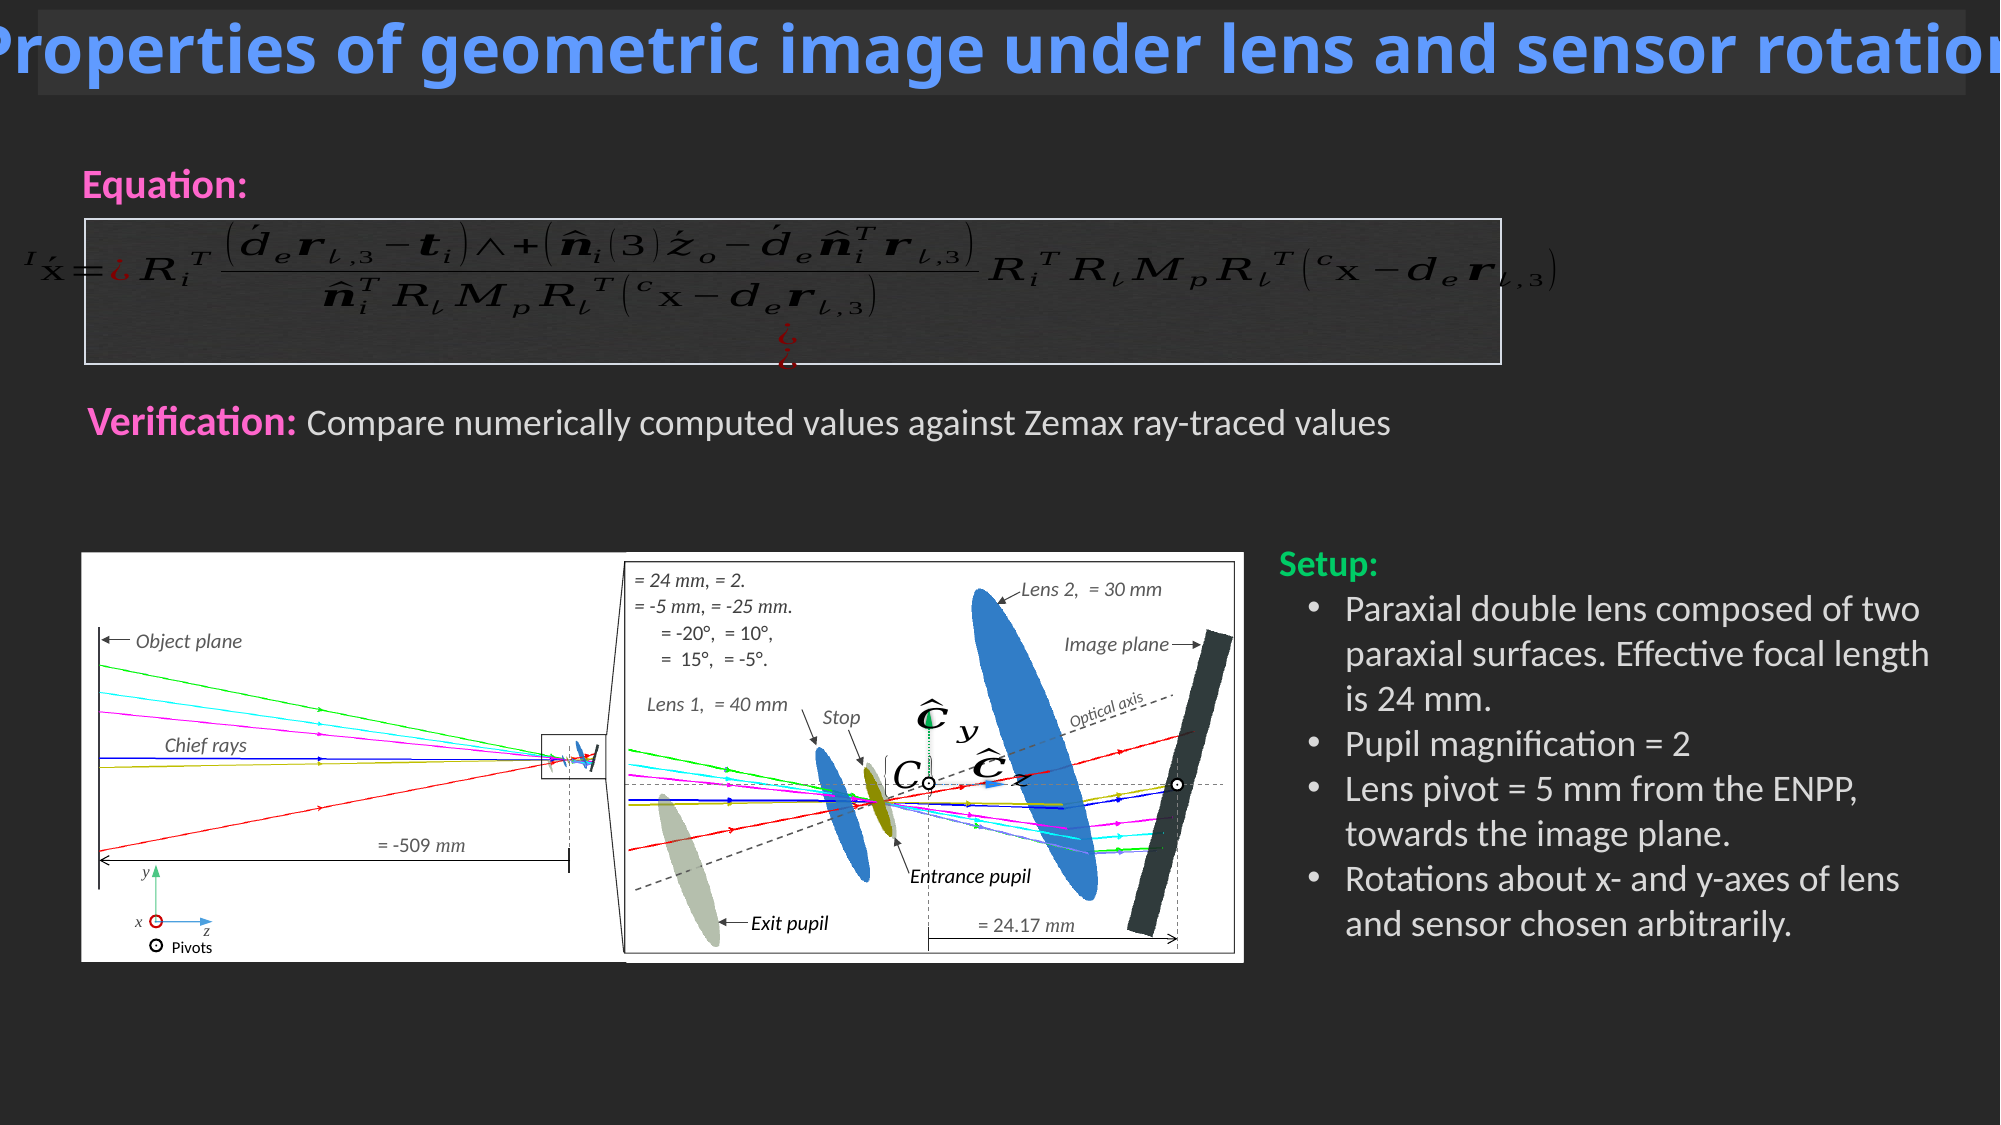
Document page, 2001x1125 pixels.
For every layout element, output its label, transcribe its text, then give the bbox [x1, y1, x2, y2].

text_box Properties of geometric image under lens and sensor rotation [0, 0, 2000, 95]
text_box Equation: [67, 149, 263, 215]
text_box Setup: Paraxial double lens composed of two paraxial surfaces. Effective focal length is 24 mm. Pupil magnification = 2 Lens pivot = 5 mm from the ENPP, towards the image plane. Rotations about x- and y-axes of lens and sensor chosen arbitrarily. [1264, 531, 1977, 951]
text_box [81, 552, 1255, 966]
text_box Verification: Compare numerically computed values against Zemax ray-traced values [72, 386, 1408, 451]
text_box [84, 218, 1502, 365]
